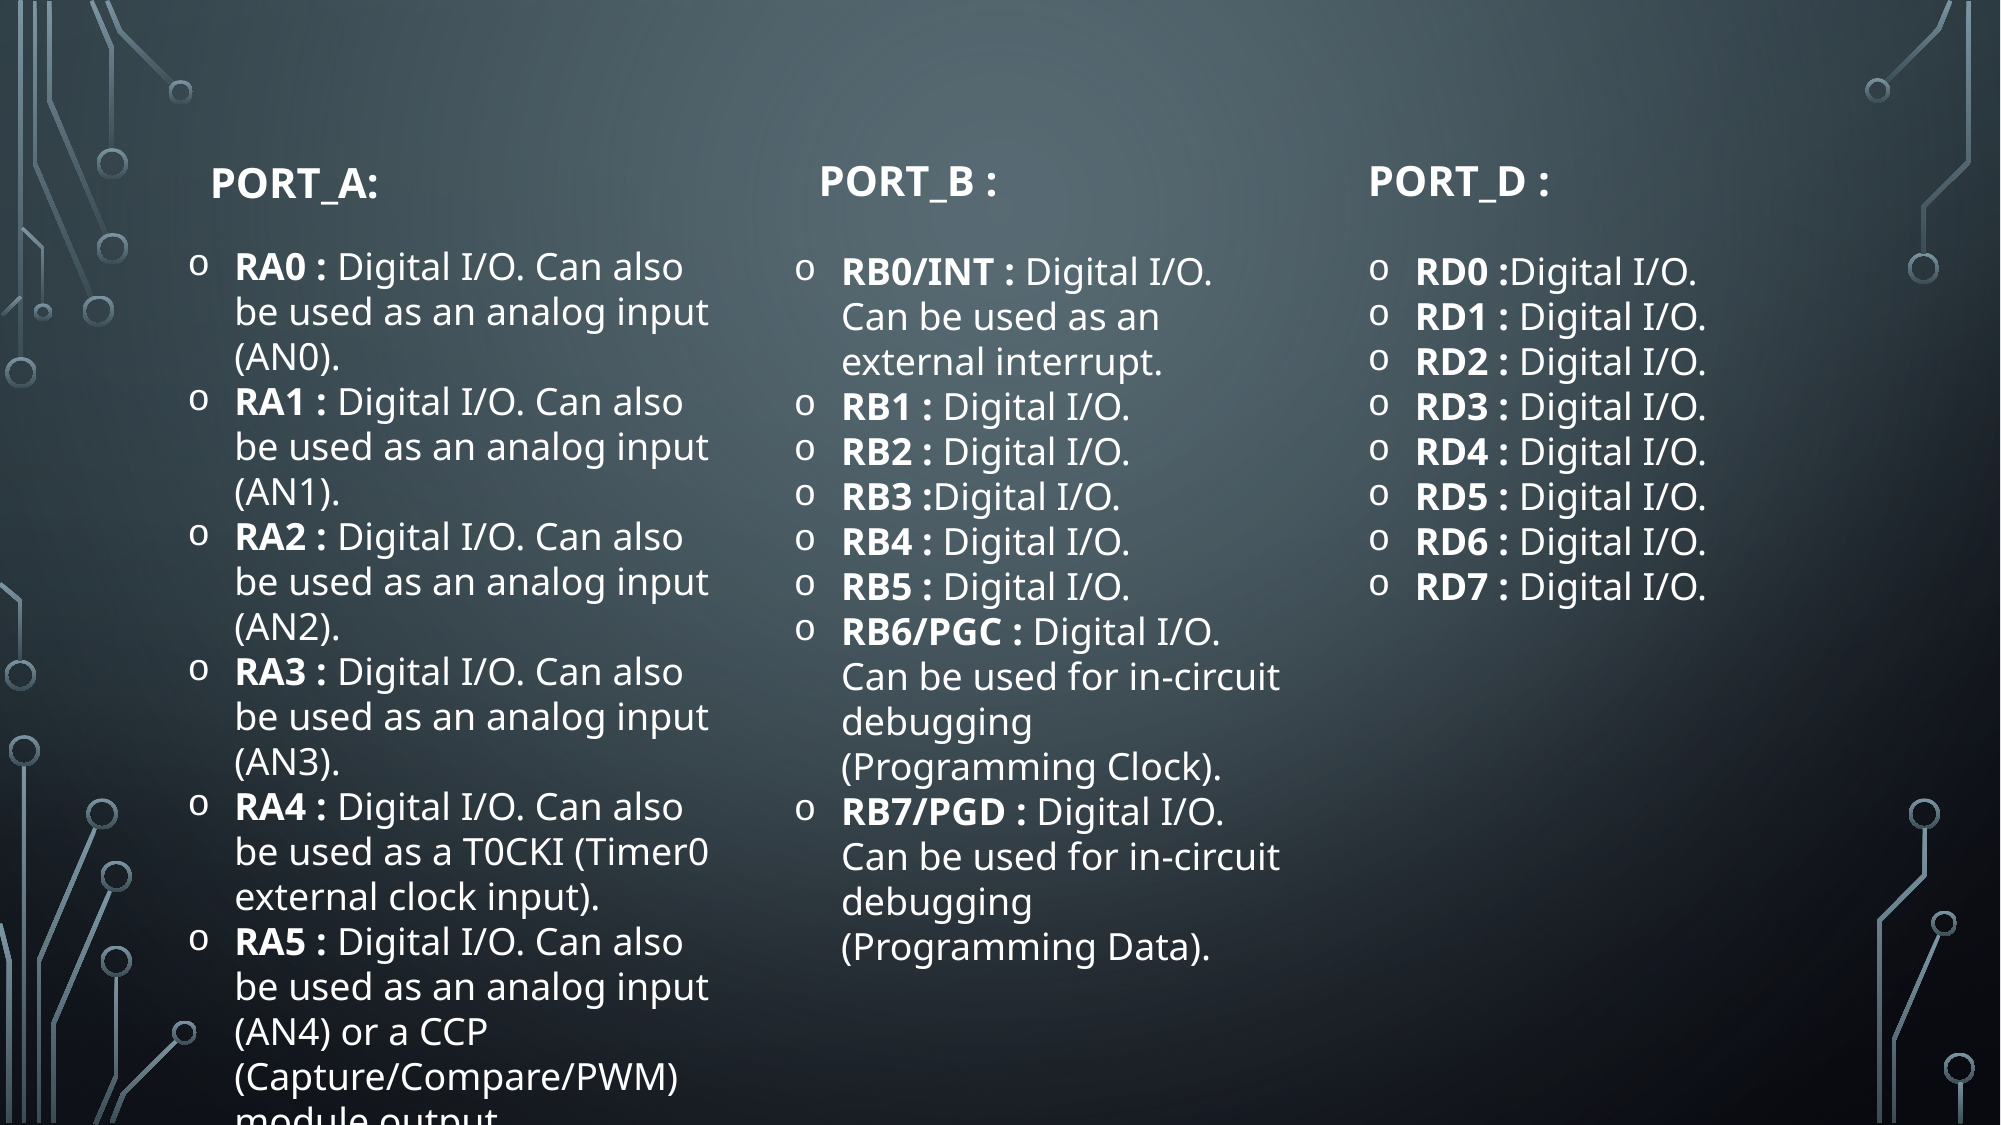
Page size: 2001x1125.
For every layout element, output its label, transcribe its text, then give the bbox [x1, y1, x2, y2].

text_box PORT_D : [1353, 147, 2000, 213]
text_box PORT_B : [803, 147, 1353, 213]
text_box RB0/INT : Digital I/O. Can be used as an external interrupt. RB1 : Digital I/O. RB2 : Digital I/O. RB3 :Digital I/O. RB4 : Digital I/O. RB5 : Digital I/O. RB6/PGC : Digital I/O. Can be used for in-circuit debugging (Programming Clock). RB7/PGD : Digital I/O. Can be used for in-circuit debugging (Programming Data). [779, 240, 1305, 976]
text_box RA0 : Digital I/O. Can also be used as an analog input (AN0). RA1 : Digital I/O. Can also be used as an analog input (AN1). RA2 : Digital I/O. Can also be used as an analog input (AN2). RA3 : Digital I/O. Can also be used as an analog input (AN3). RA4 : Digital I/O. Can also be used as a T0CKI (Timer0 external clock input). RA5 : Digital I/O. Can also be used as an analog input (AN4) or a CCP (Capture/Compare/PWM) module output [172, 235, 740, 1125]
text_box PORT_A: [195, 149, 1197, 215]
text_box RD0 :Digital I/O. RD1 : Digital I/O. RD2 : Digital I/O. RD3 : Digital I/O. RD4 : Digital I/O. RD5 : Digital I/O. RD6 : Digital I/O. RD7 : Digital I/O. [1353, 240, 1828, 616]
